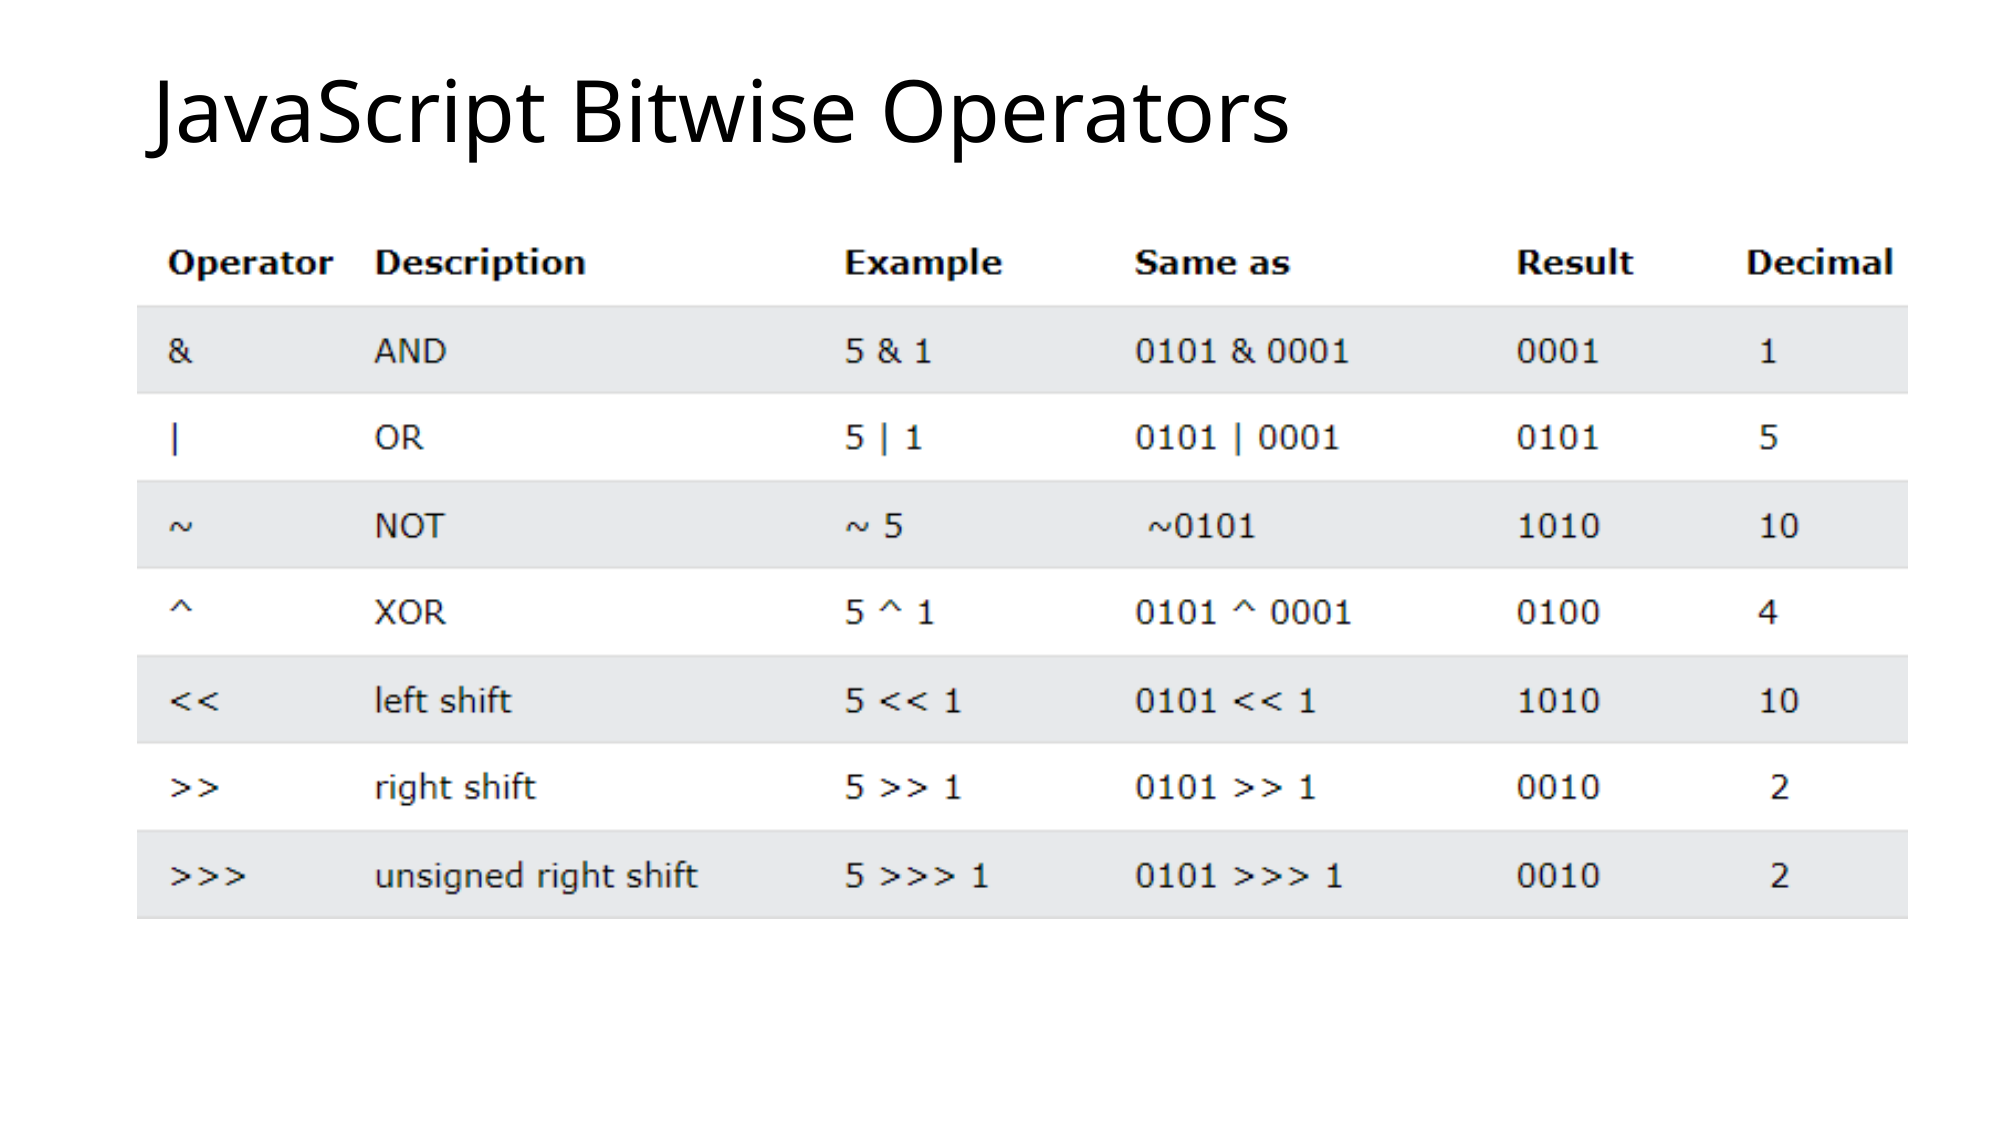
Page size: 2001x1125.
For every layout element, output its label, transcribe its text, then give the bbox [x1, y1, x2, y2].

picture [137, 224, 1908, 919]
title JavaScript Bitwise Operators [137, 59, 1863, 169]
